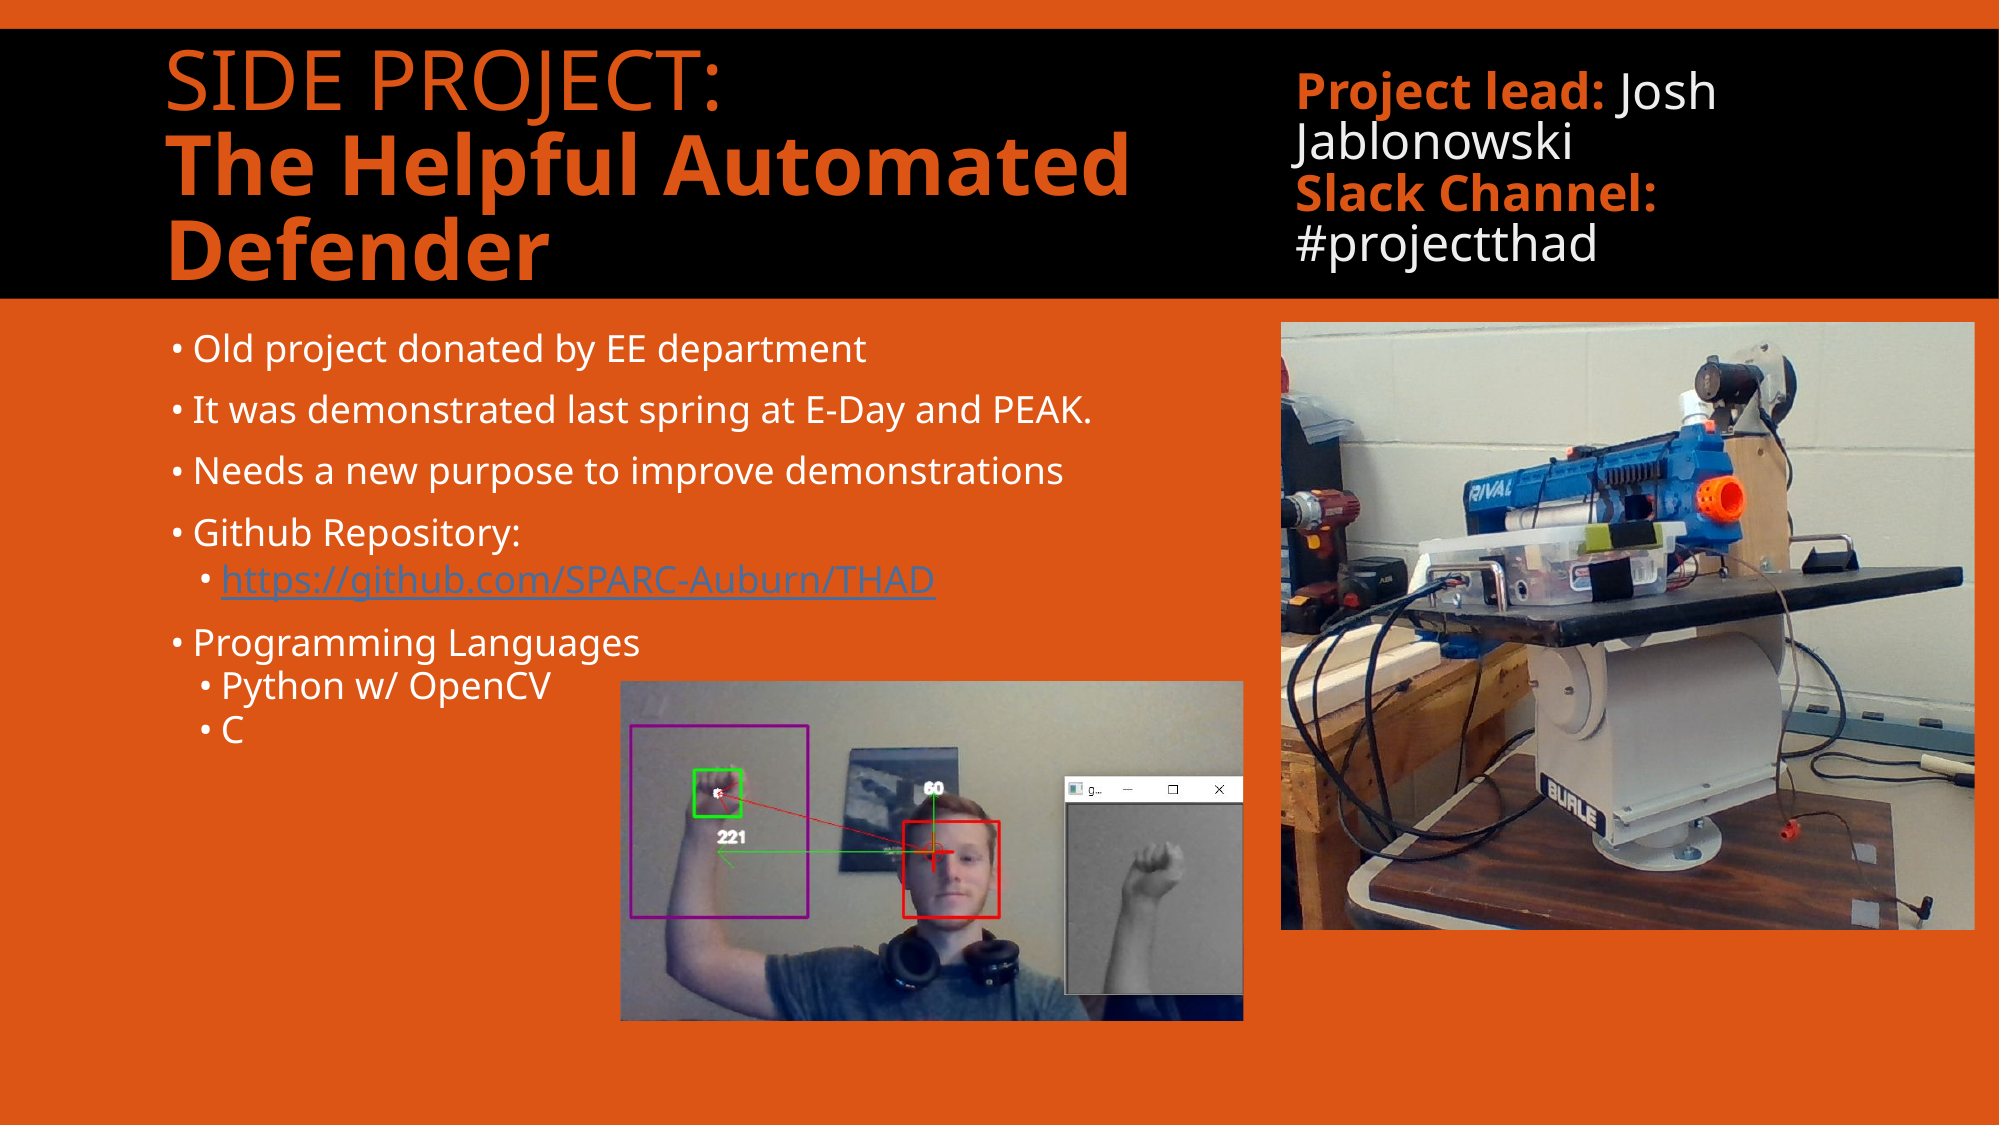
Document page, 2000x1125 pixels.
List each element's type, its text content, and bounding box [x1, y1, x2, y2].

text_box SIDE PROJECT: The Helpful Automated Defender [149, 46, 1222, 294]
picture [1280, 322, 1975, 931]
text_box Project lead: Josh Jablonowski Slack Channel: #projectthad [1280, 94, 1948, 247]
text_box Old project donated by EE department It was demonstrated last spring at E-Day and PEAK. Needs a new purpose to improve demonstrations Github Repository: https://github.com/SPARC-Auburn/THAD Programming Languages Python w/ OpenCV C [149, 322, 1281, 1046]
picture [620, 681, 1244, 1022]
